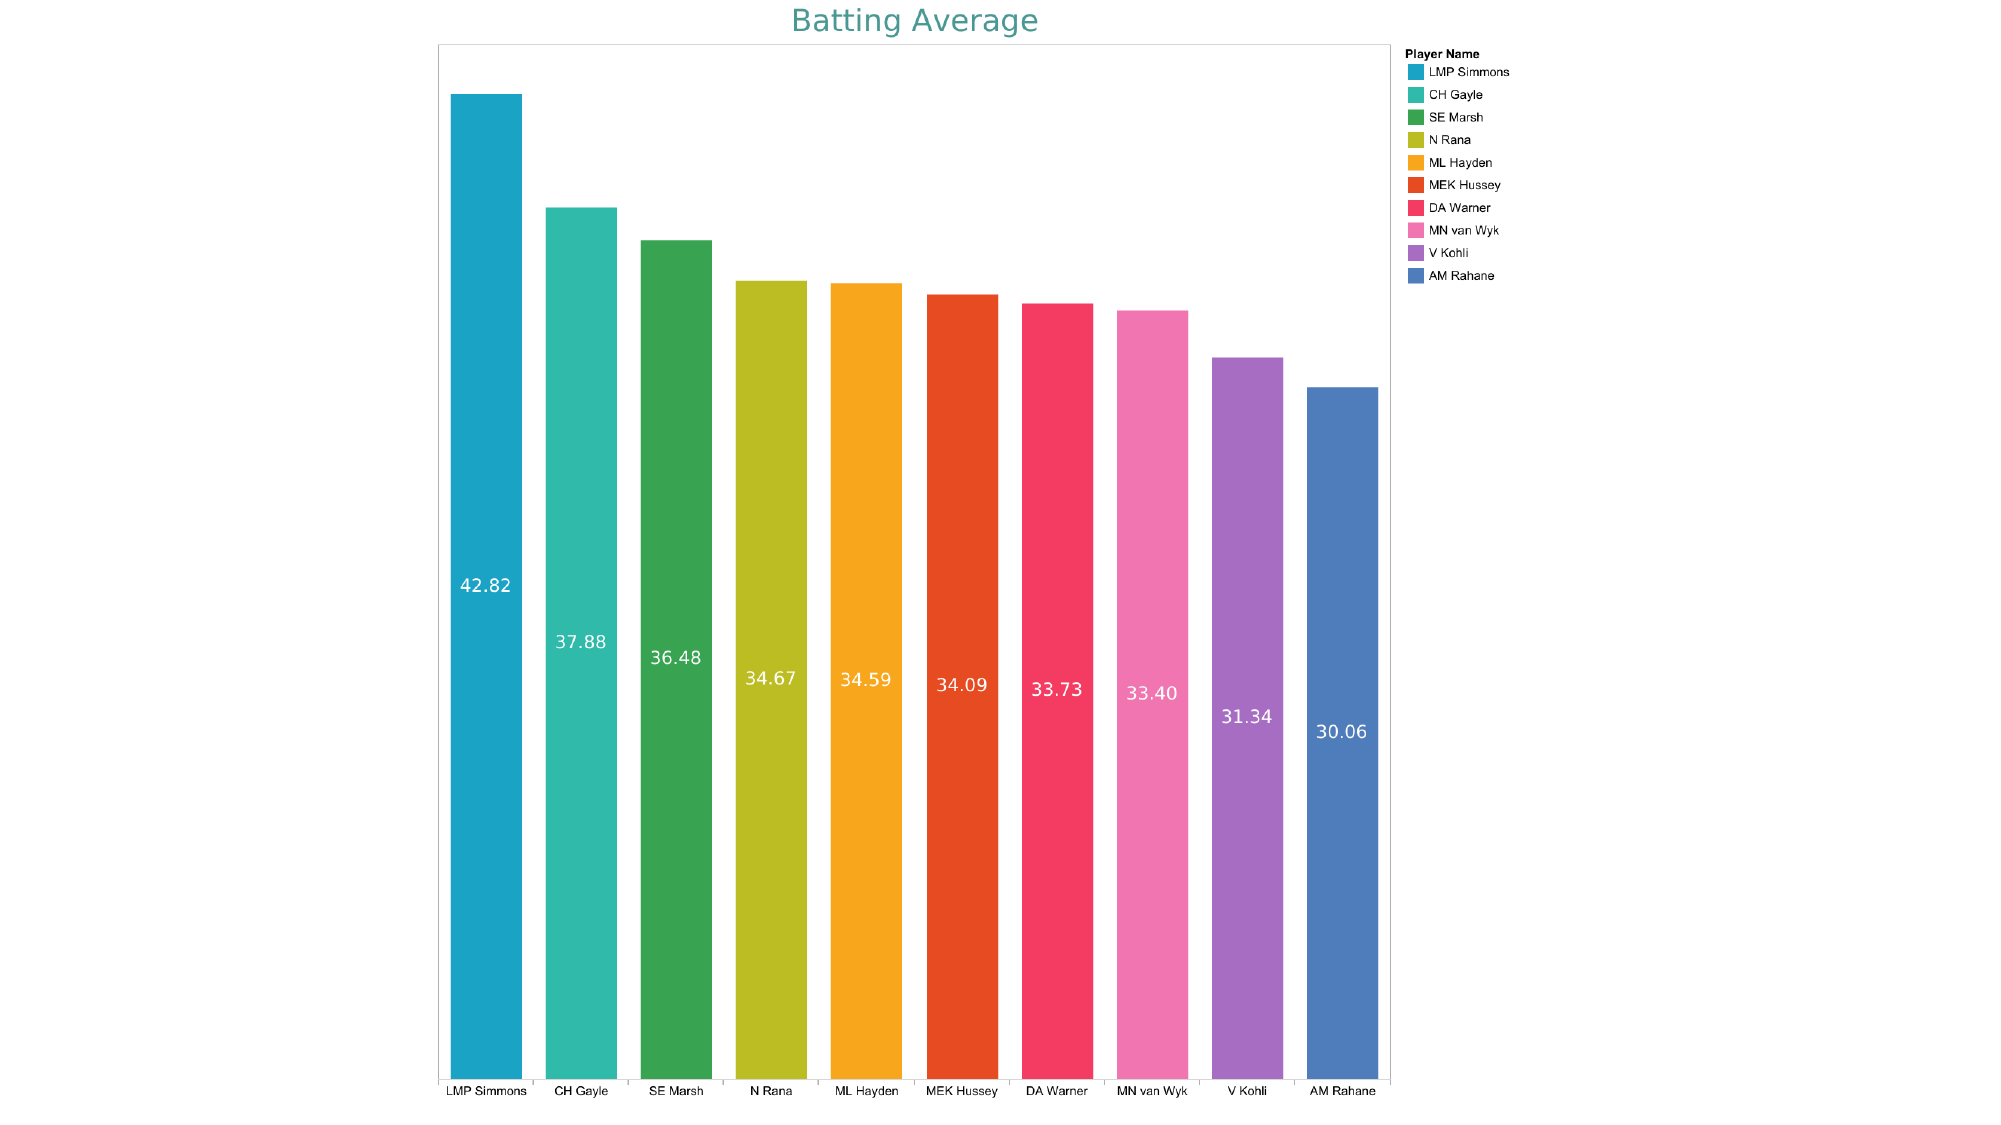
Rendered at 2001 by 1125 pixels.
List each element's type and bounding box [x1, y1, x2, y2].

picture [438, 0, 1562, 1125]
